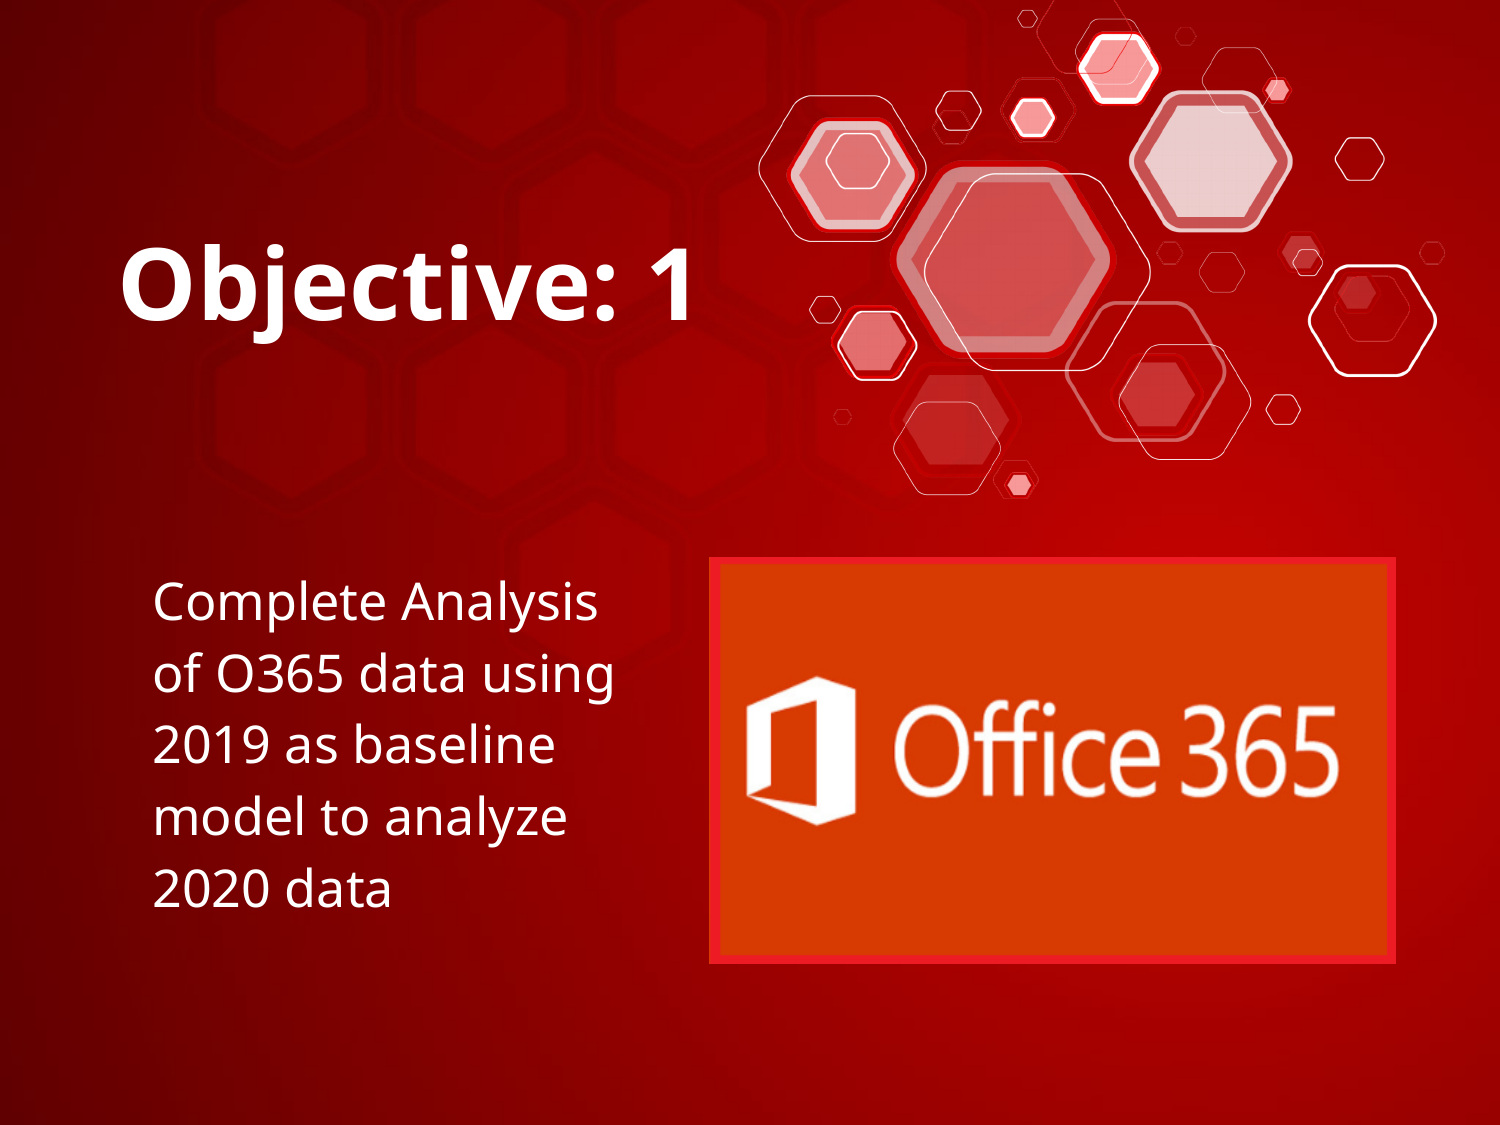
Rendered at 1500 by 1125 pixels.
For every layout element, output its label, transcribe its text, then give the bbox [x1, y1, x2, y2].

picture [0, 0, 1500, 1125]
text_box Objective: 1 [102, 212, 759, 475]
subtitle Complete Analysis of O365 data using 2019 as baseline model to analyze 2020 data [62, 543, 656, 1125]
